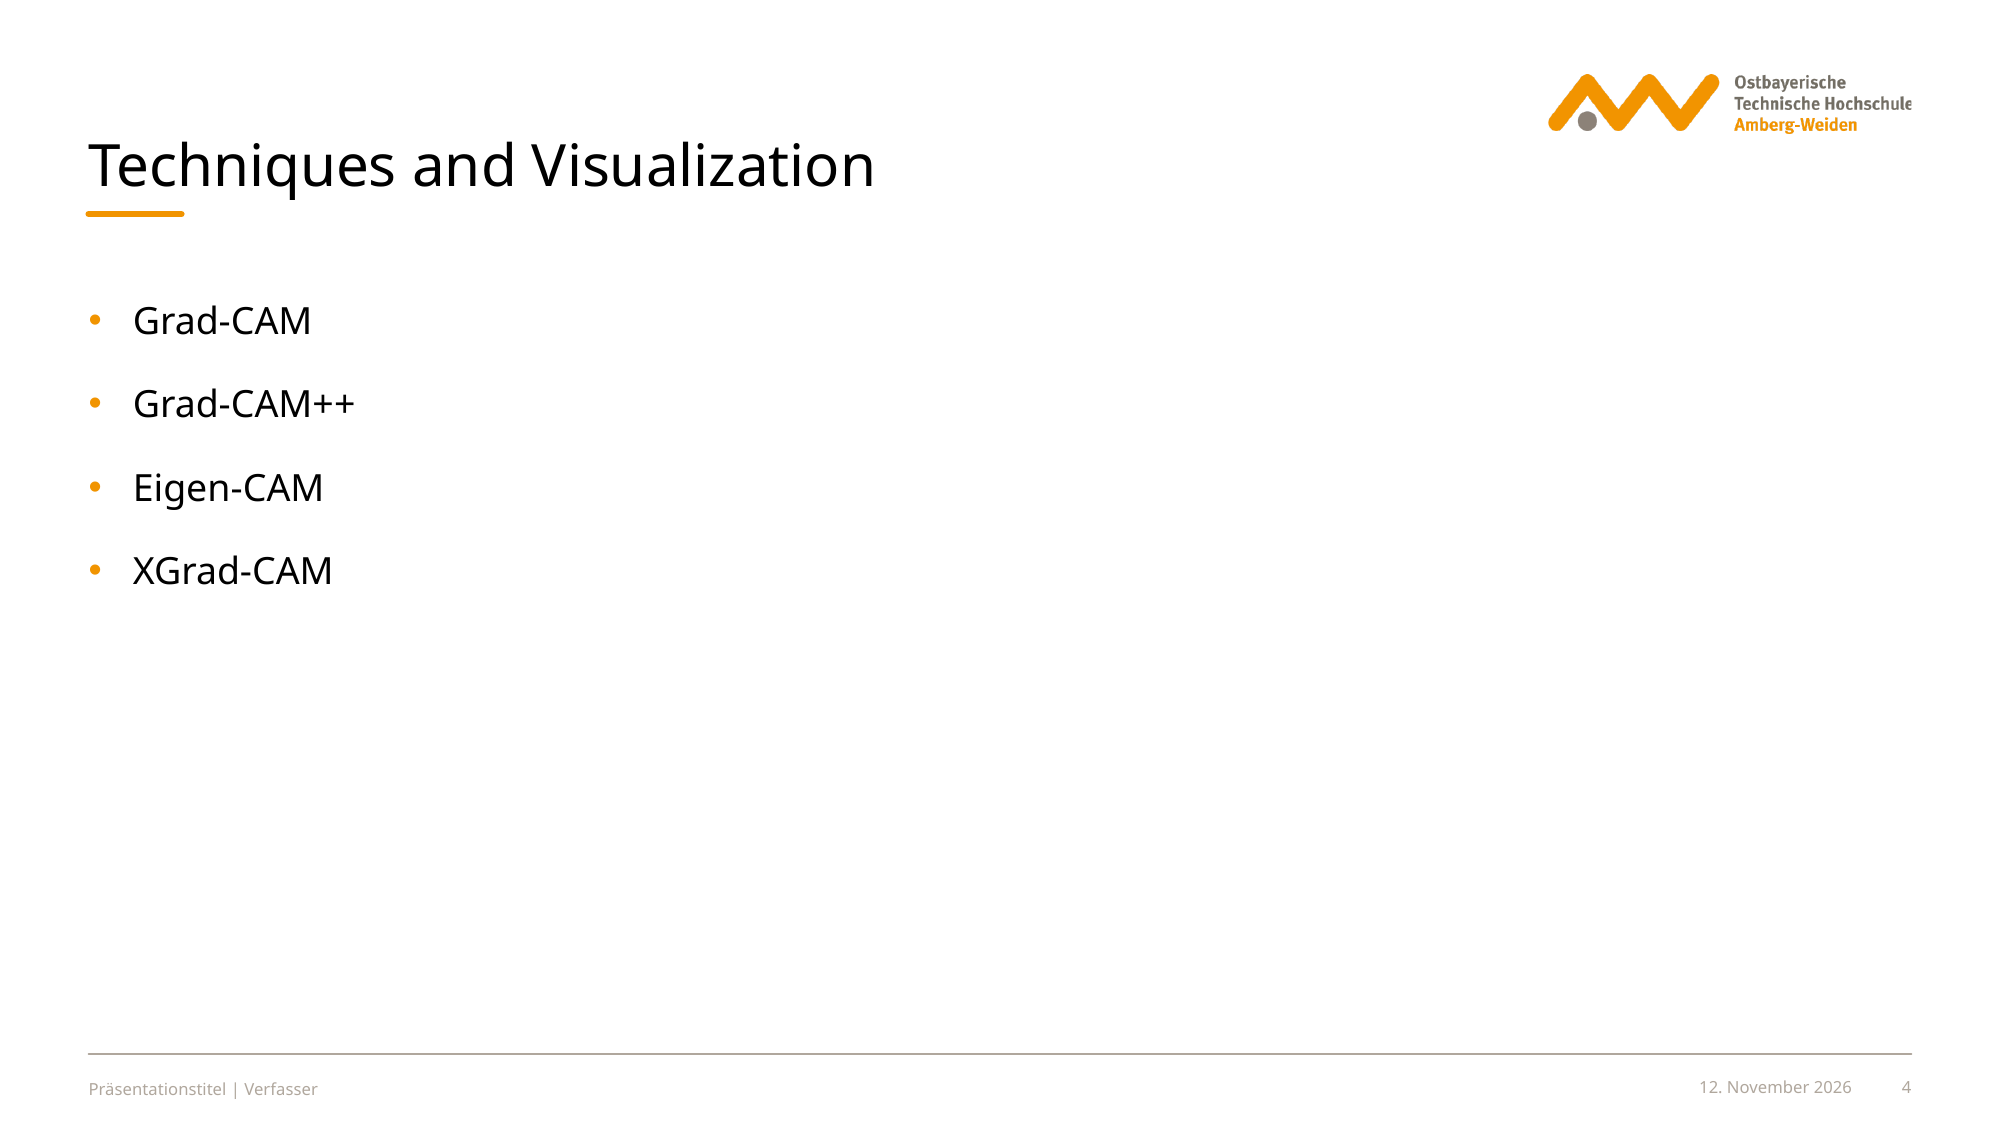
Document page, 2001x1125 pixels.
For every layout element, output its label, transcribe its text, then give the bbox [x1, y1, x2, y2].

list Techniques and Visualization [88, 135, 1912, 196]
slide_number 4 [1860, 1065, 1912, 1113]
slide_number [1562, 1065, 1853, 1113]
footer Präsentationstitel | Verfasser [88, 1065, 1329, 1113]
list Grad-CAM Grad-CAM++ Eigen-CAM XGrad-CAM [88, 283, 1912, 963]
